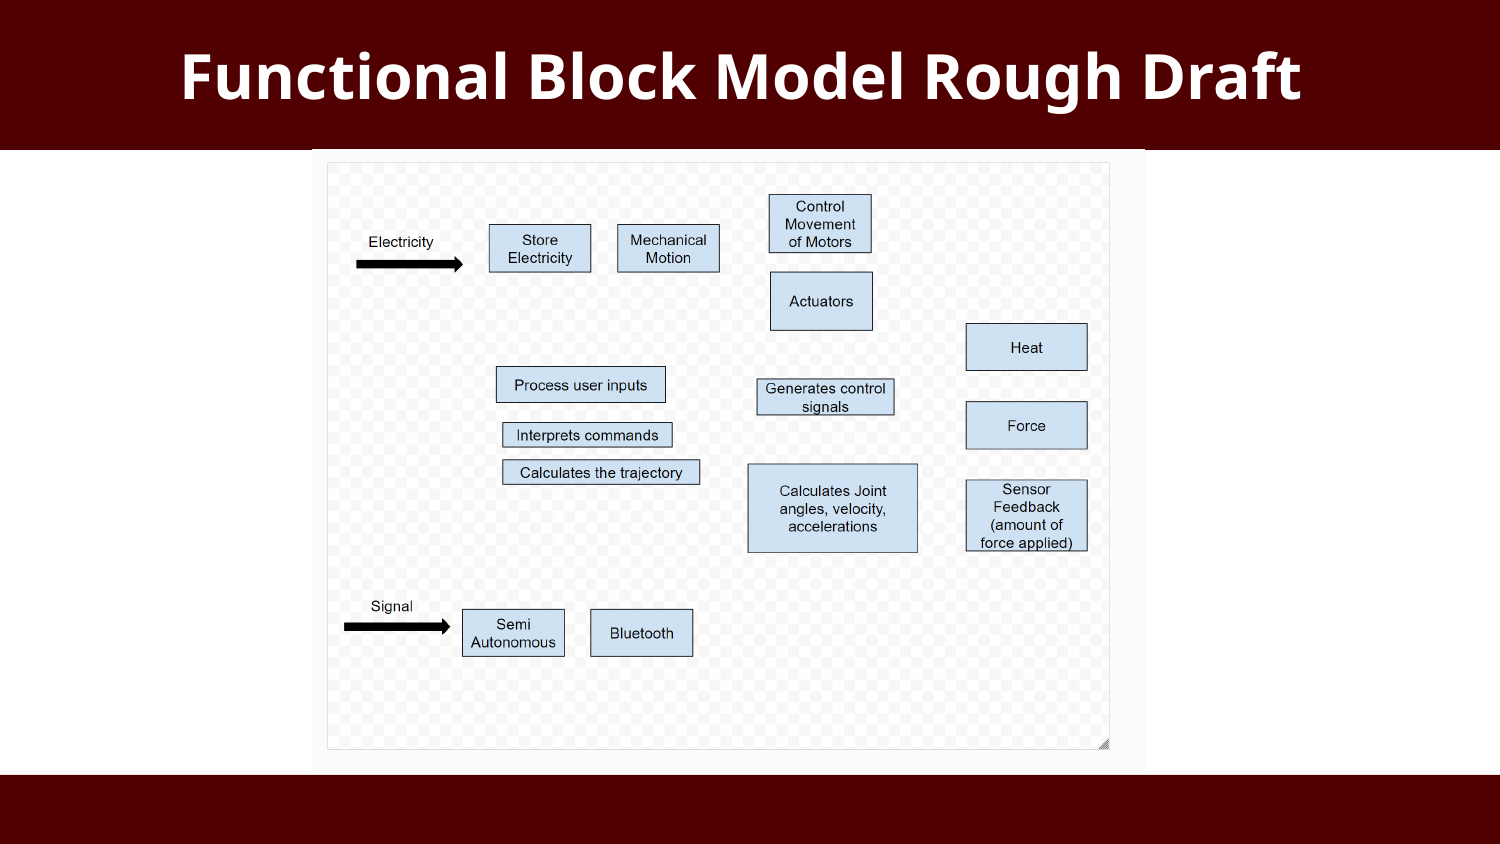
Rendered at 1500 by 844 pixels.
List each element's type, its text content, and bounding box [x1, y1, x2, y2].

title [0, 774, 1500, 844]
title Functional Block Model Rough Draft [0, 0, 1500, 150]
picture [312, 149, 1146, 773]
